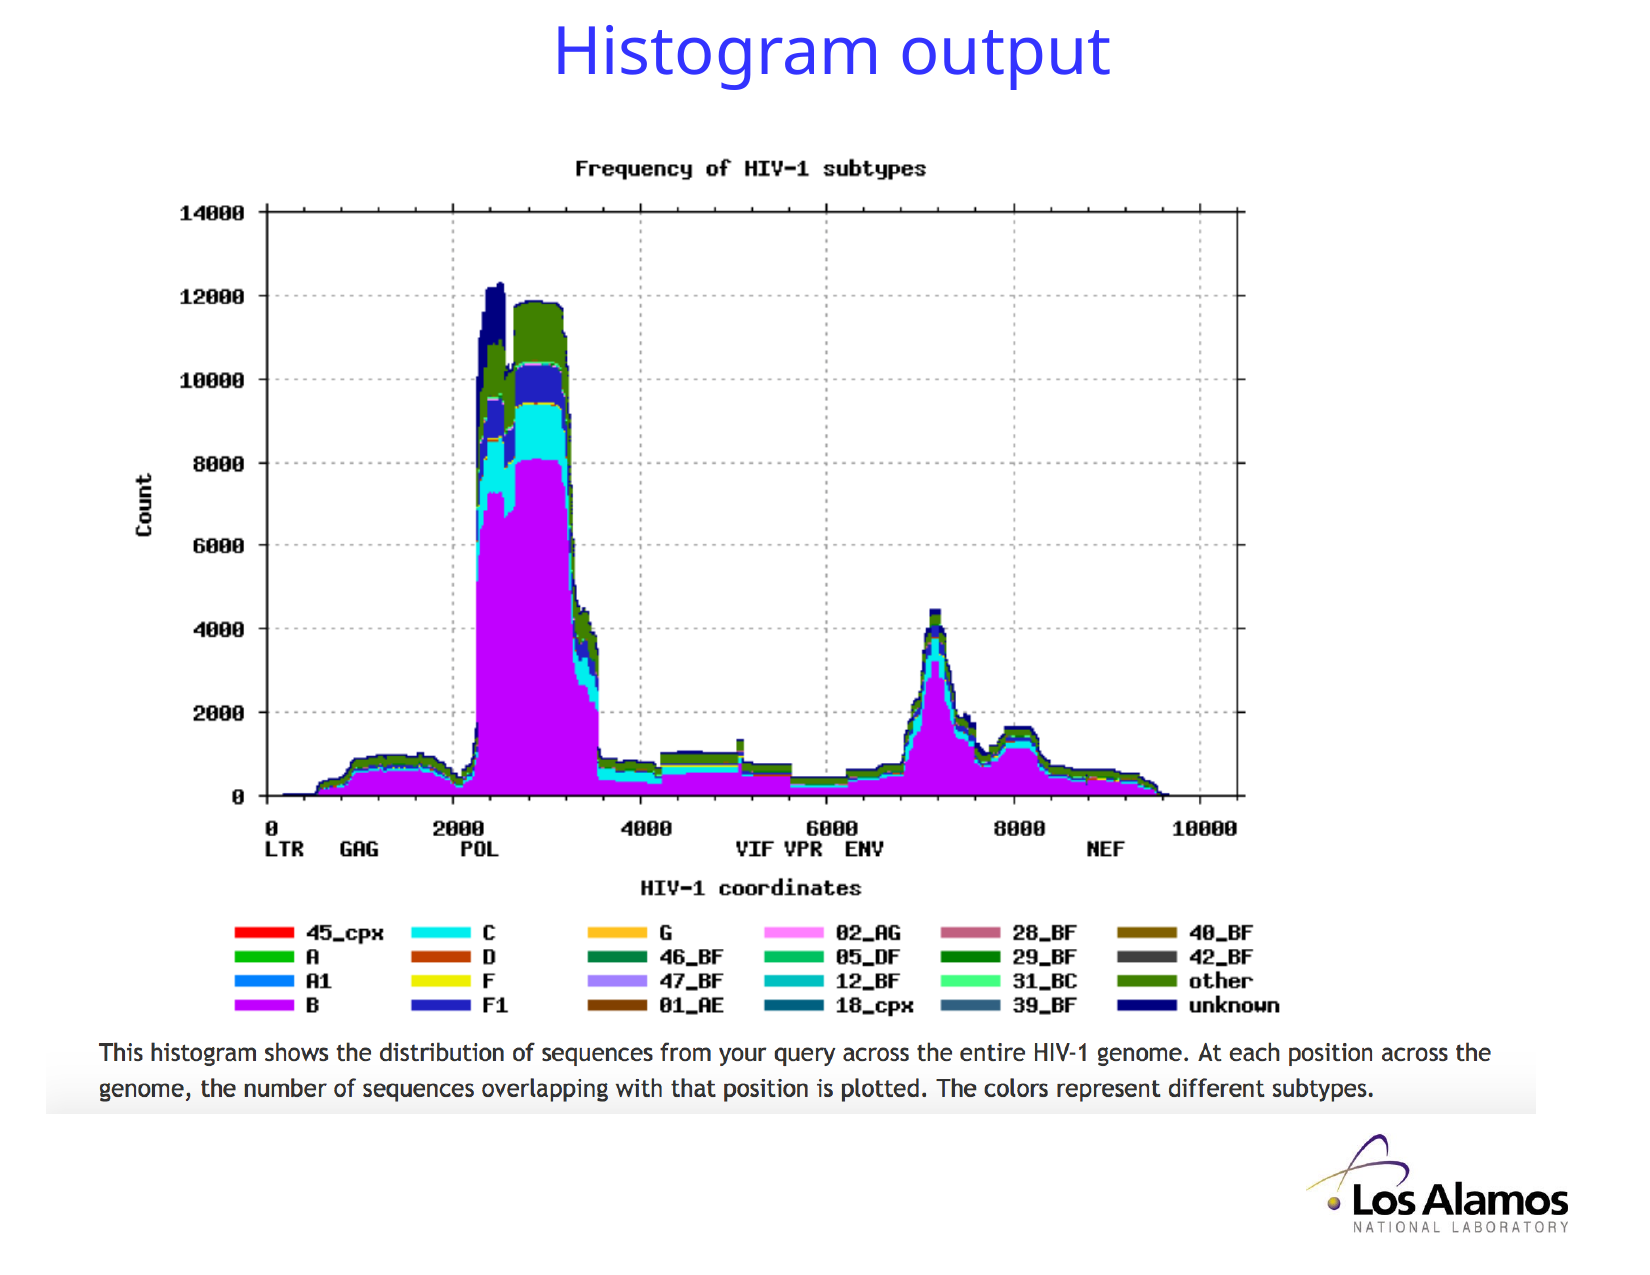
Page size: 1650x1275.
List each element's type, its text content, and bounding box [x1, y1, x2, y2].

picture [1306, 1133, 1568, 1233]
picture [46, 97, 1537, 1114]
text_box Histogram output [159, 0, 1506, 95]
